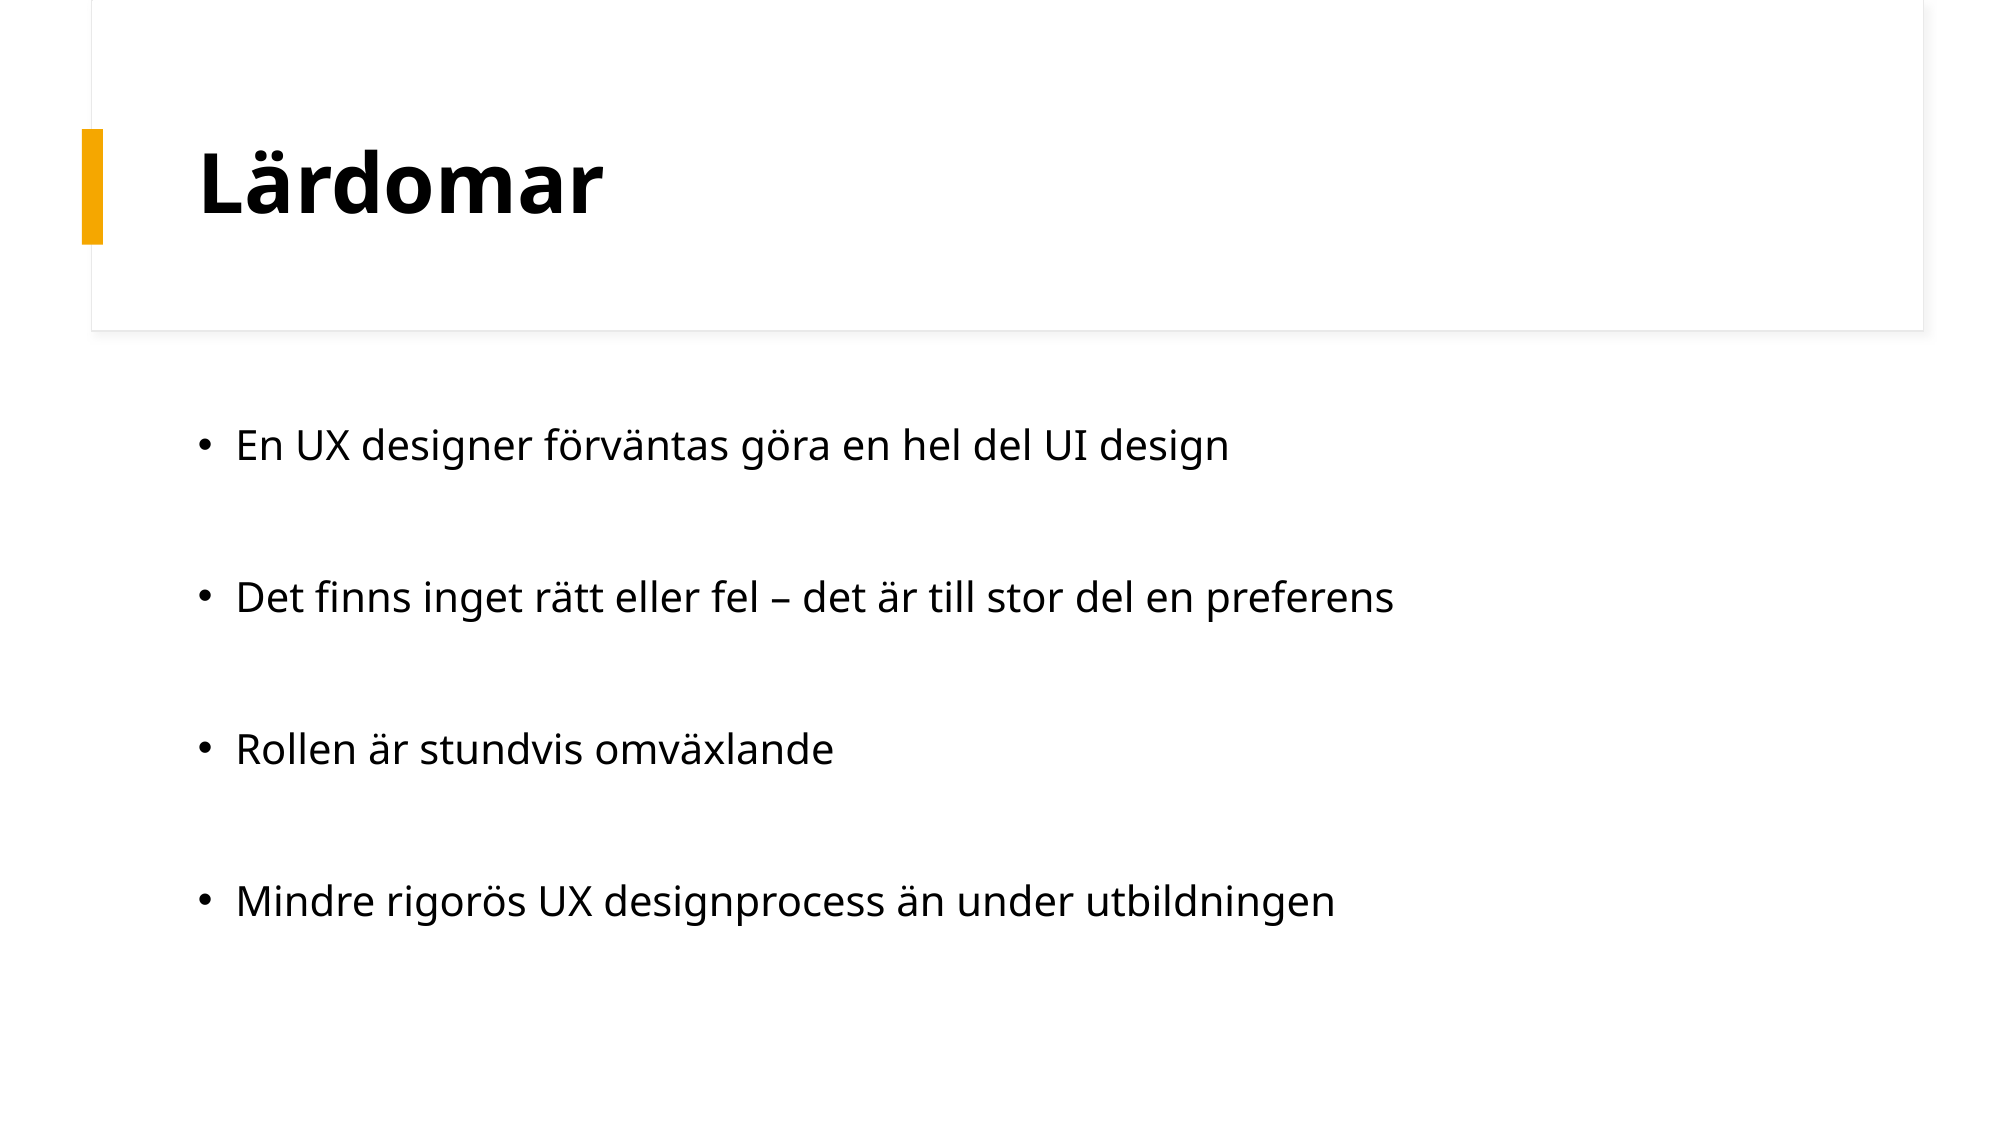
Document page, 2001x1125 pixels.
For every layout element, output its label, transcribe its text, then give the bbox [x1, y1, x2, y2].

list En UX designer förväntas göra en hel del UI design Det finns inget rätt eller fel – det är till stor del en preferens Rollen är stundvis omväxlande Mindre rigorös UX designprocess än under utbildningen [183, 406, 1851, 1013]
title Lärdomar [183, 90, 1851, 284]
